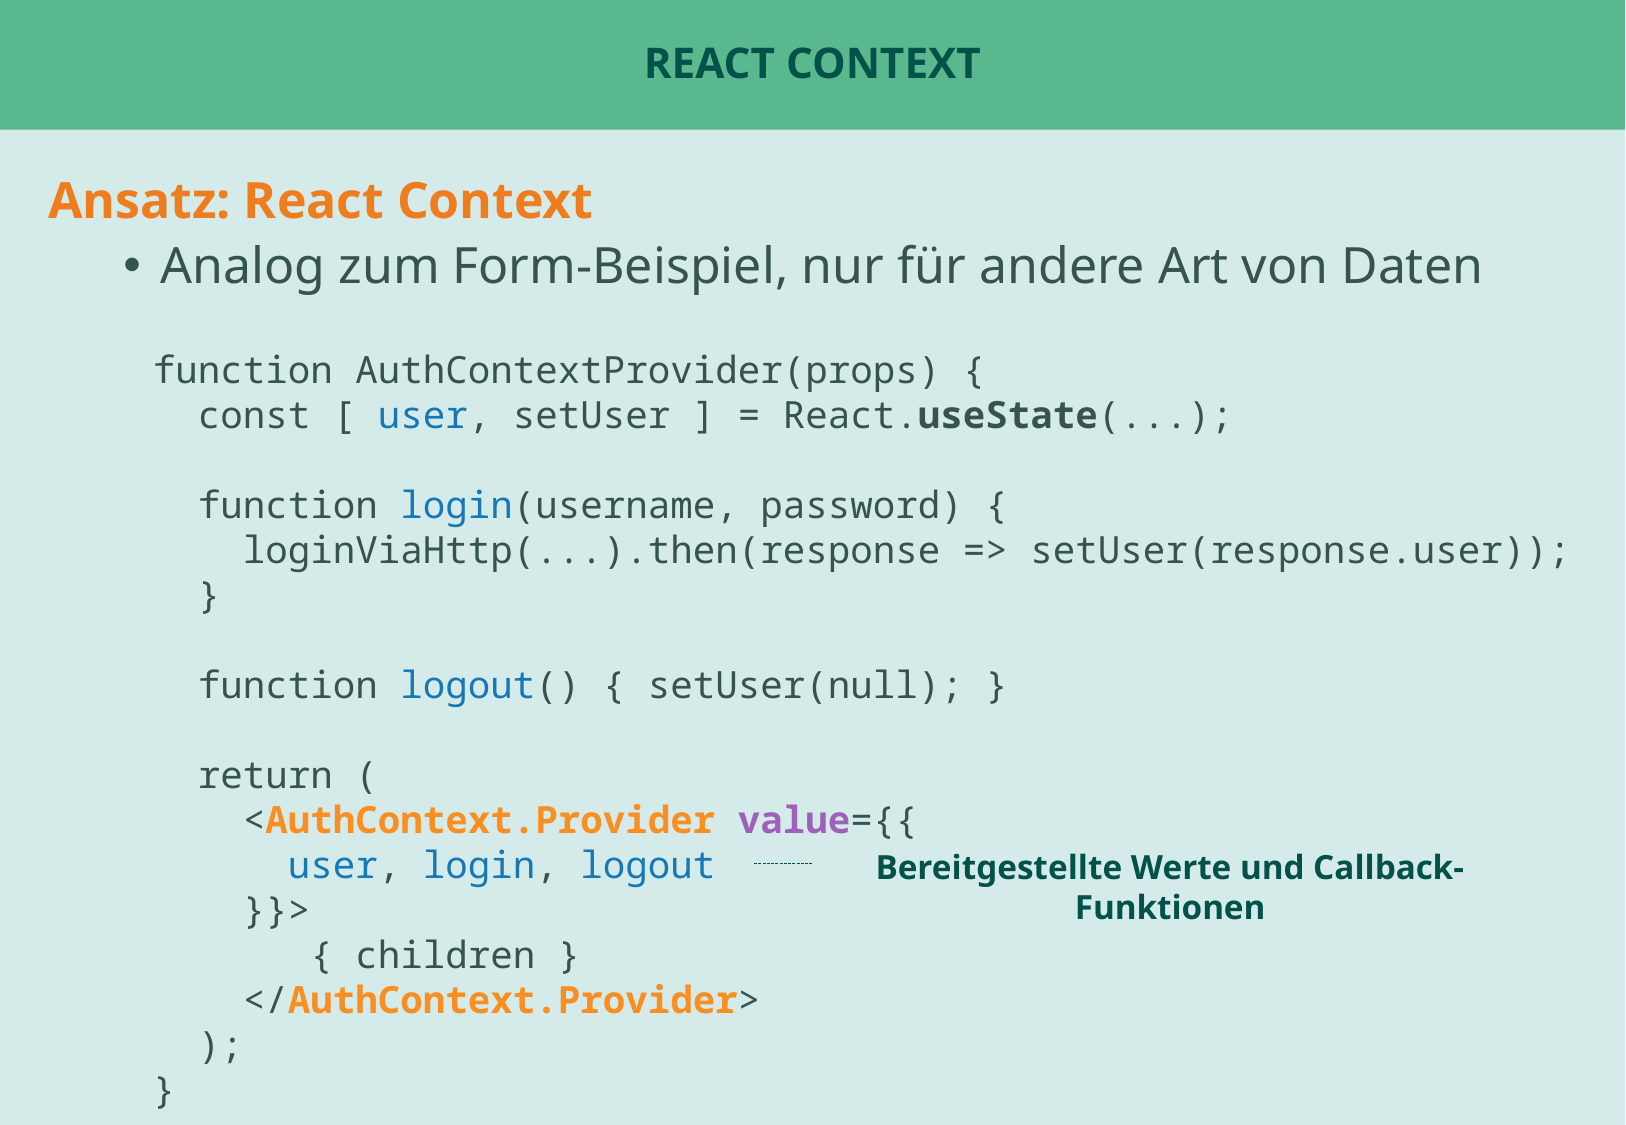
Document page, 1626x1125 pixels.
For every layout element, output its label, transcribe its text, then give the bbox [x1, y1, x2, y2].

title React Context [0, 0, 1625, 130]
list Ansatz: React Context Analog zum Form-Beispiel, nur für andere Art von Daten [33, 168, 1592, 1043]
text_box Bereitgestellte Werte und Callback-Funktionen [765, 839, 1575, 934]
text_box function AuthContextProvider(props) { const [ user, setUser ] = React.useState(...); function login(username, password) { loginViaHttp(...).then(response => setUser(response.user)); } function logout() { setUser(null); } return ( <AuthContext.Provider value={{ user, login, logout }}> { children } </AuthContext.Provider> ); } [138, 339, 1625, 1119]
